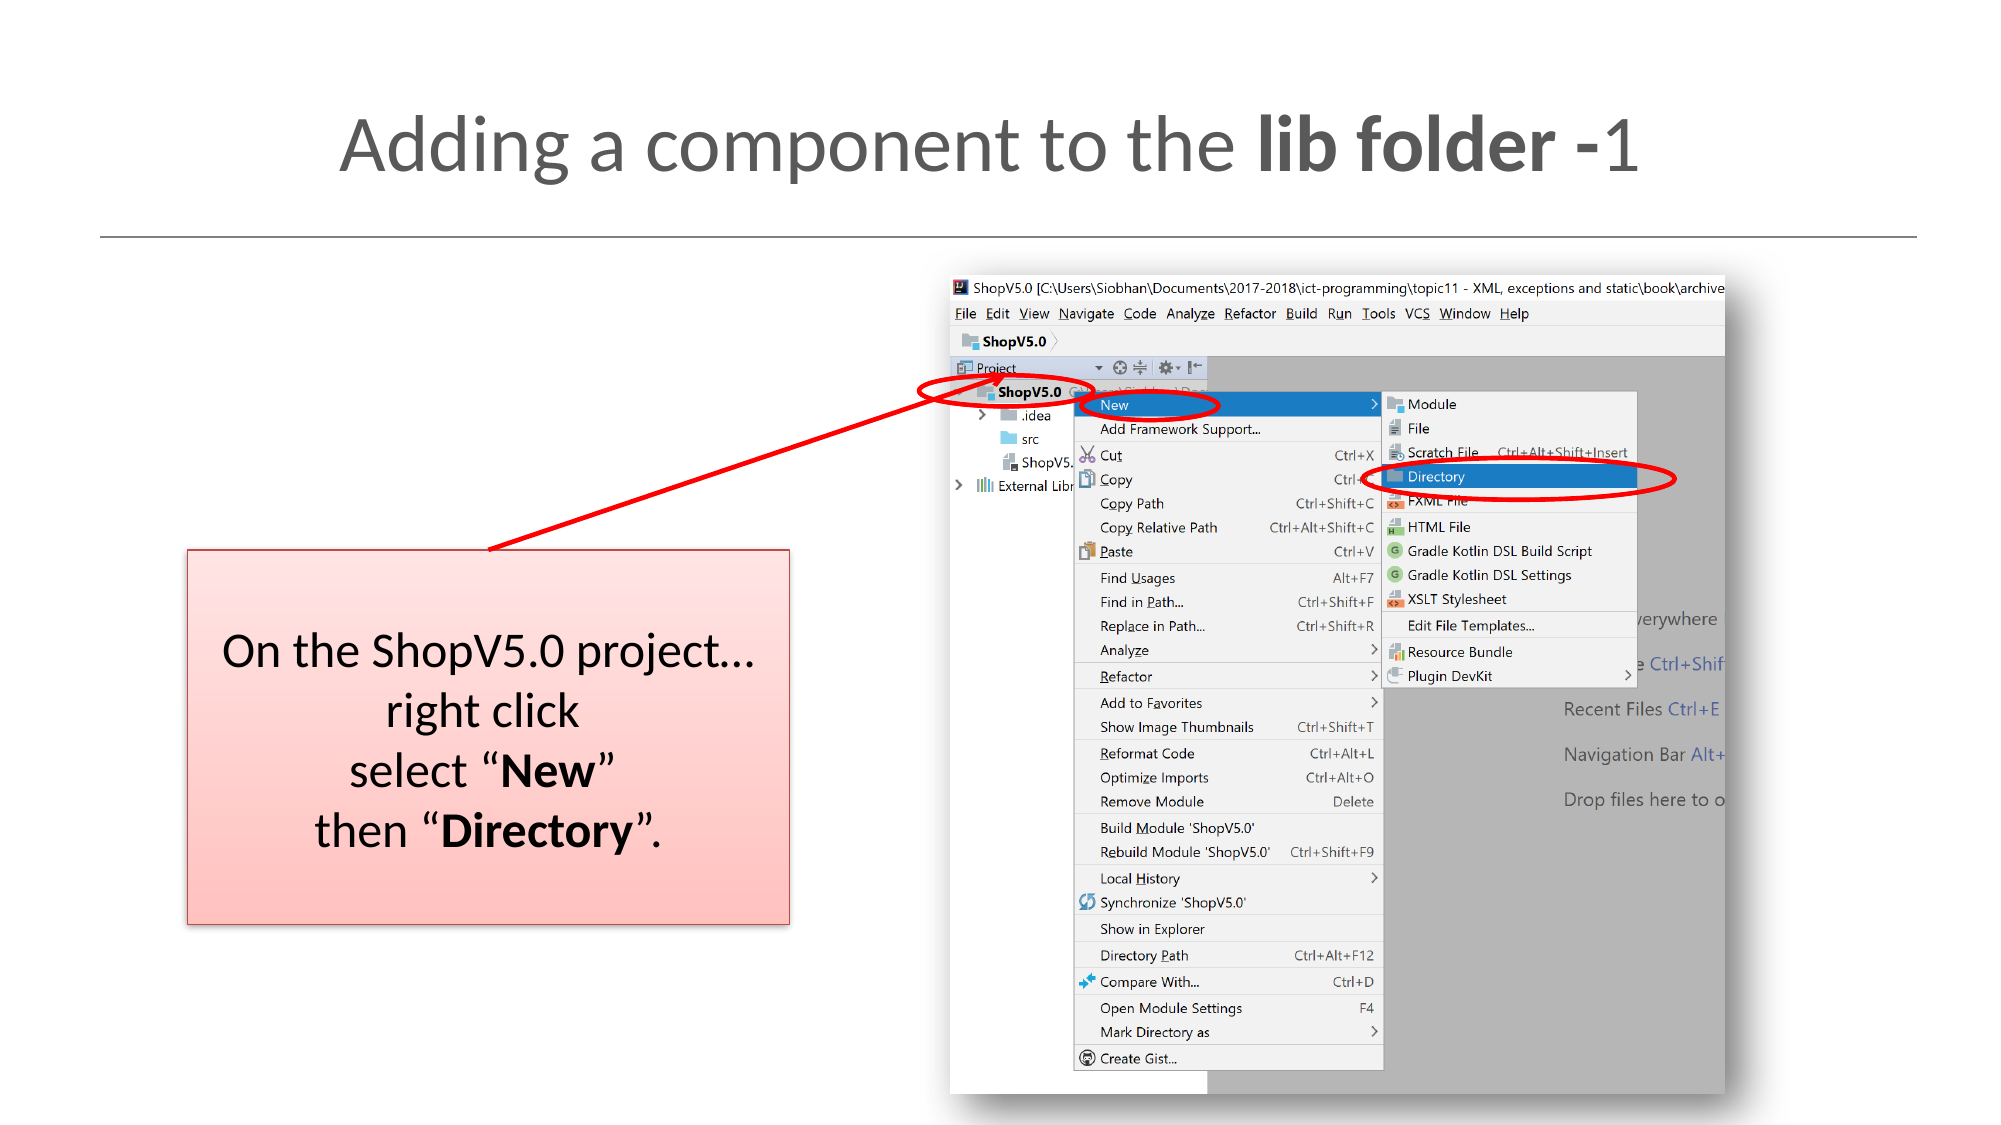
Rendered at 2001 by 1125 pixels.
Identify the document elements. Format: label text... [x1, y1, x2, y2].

title Adding a component to the lib folder -1 [324, 45, 1750, 233]
text_box [917, 377, 944, 404]
text_box On the ShopV5.0 project… right click select “New” then “Directory”. [187, 549, 790, 925]
picture [949, 274, 1726, 1094]
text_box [488, 390, 919, 551]
